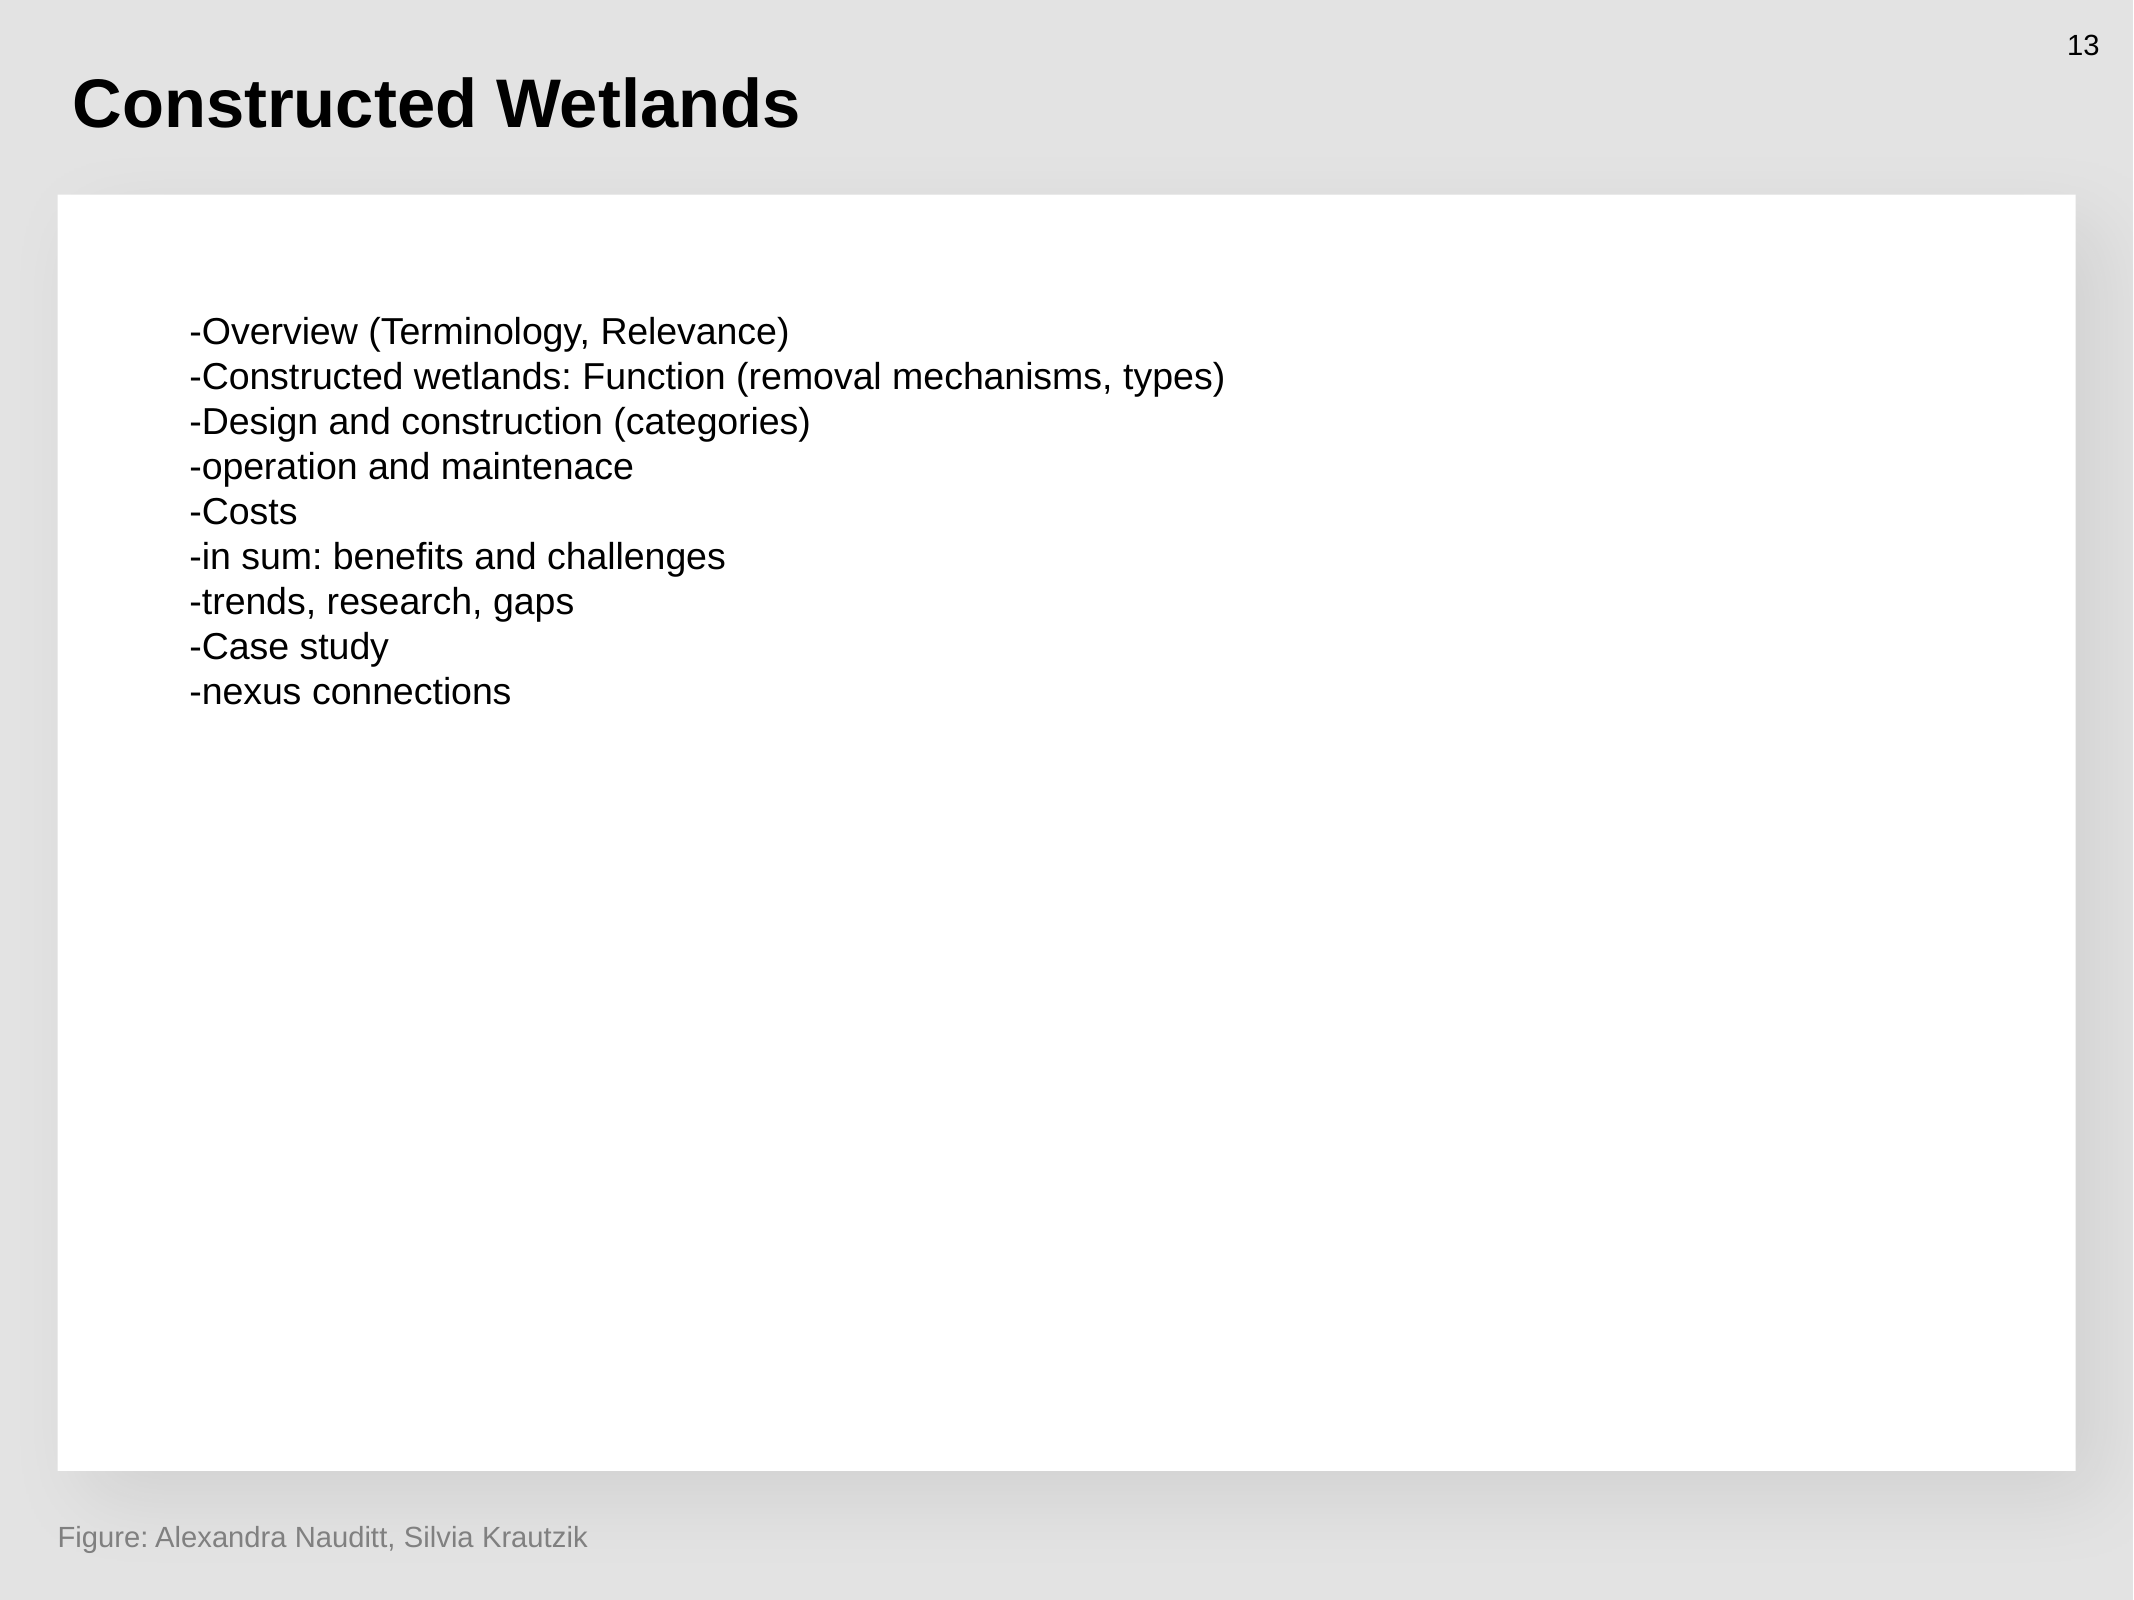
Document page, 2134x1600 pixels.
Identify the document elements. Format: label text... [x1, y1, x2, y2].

title Constructed Wetlands [57, 51, 1898, 136]
text_box -Overview (Terminology, Relevance) -Constructed wetlands: Function (removal mechanisms, types) -Design and construction (categories) -operation and maintenace -Costs -in sum: benefits and challenges -trends, research, gaps -Case study -nexus connections [174, 299, 1464, 720]
slide_number 13 [2066, 26, 2130, 74]
list Figure: Alexandra Nauditt, Silvia Krautzik [57, 1471, 2007, 1555]
